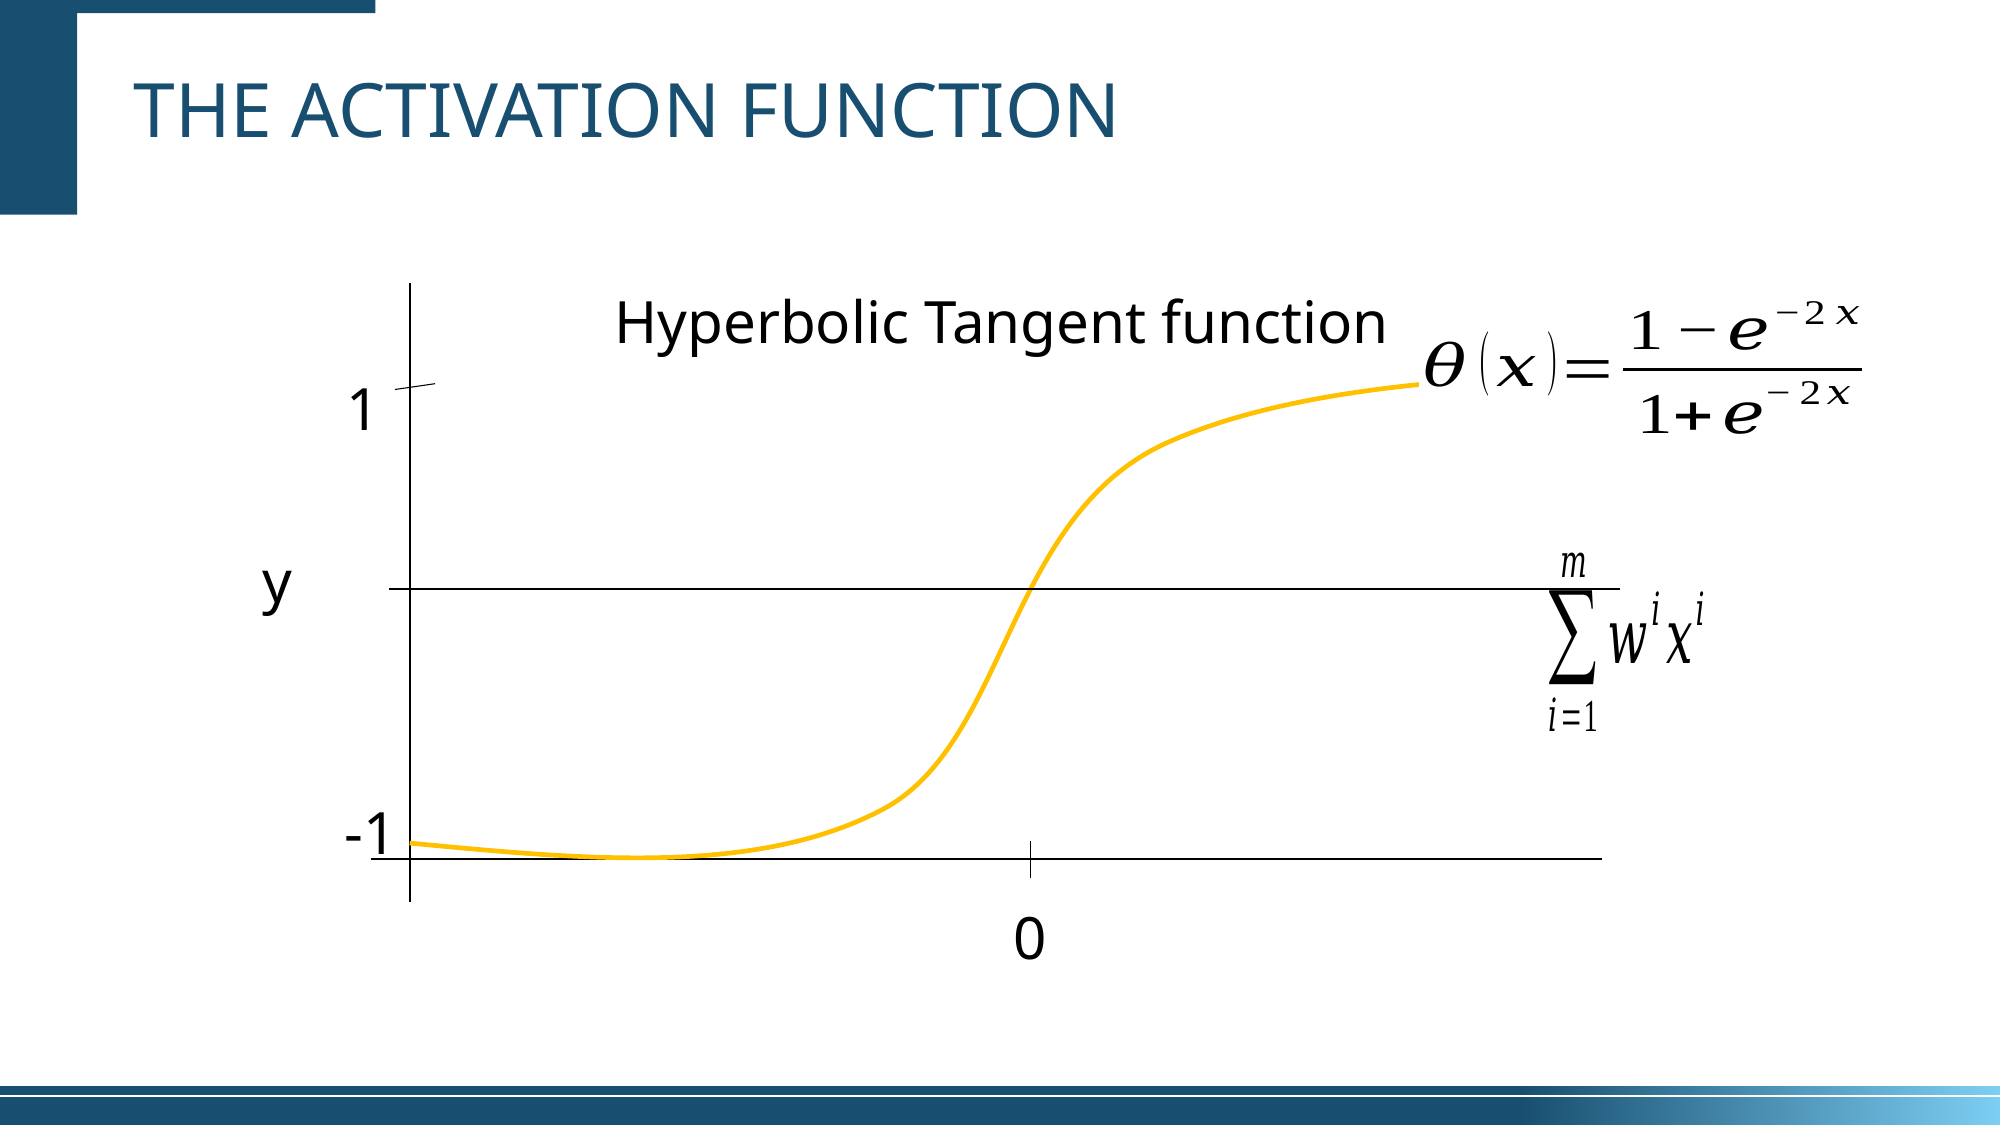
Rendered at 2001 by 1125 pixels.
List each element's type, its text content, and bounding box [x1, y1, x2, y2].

title The activation function [118, 61, 1844, 165]
text_box [410, 590, 1188, 858]
text_box Hyperbolic Tangent function [600, 242, 1404, 363]
text_box 1 [332, 329, 395, 450]
text_box y [247, 501, 308, 622]
text_box [1029, 382, 1634, 588]
text_box 0 [998, 860, 1062, 979]
text_box -1 [329, 754, 409, 874]
